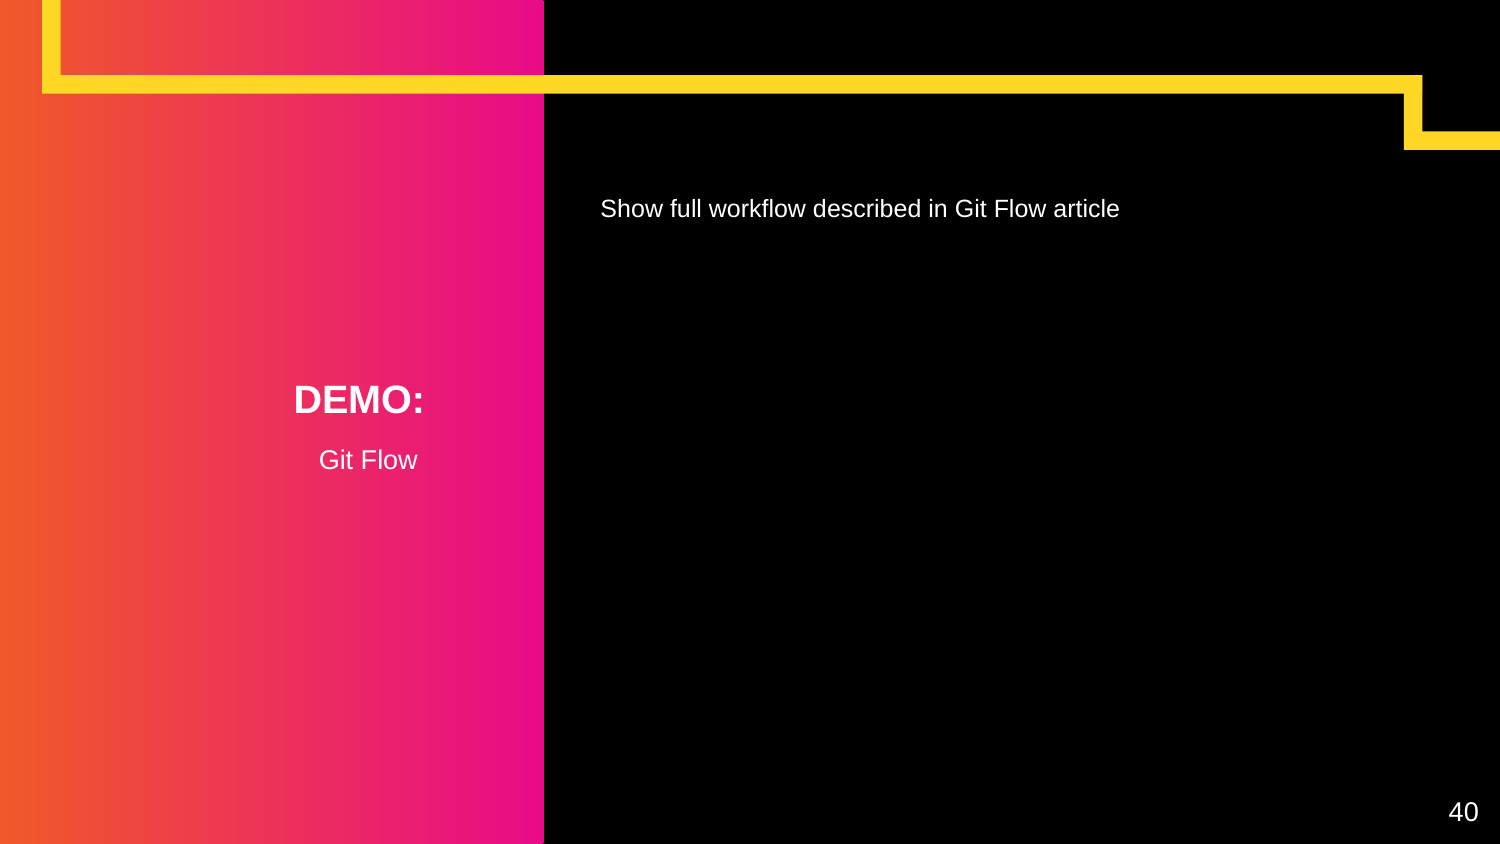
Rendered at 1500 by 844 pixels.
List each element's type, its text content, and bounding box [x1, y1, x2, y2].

title DEMO: [42, 343, 433, 430]
subtitle Git Flow [57, 427, 433, 514]
list Show full workflow described in Git Flow article [547, 188, 1395, 666]
slide_number 40 [1403, 779, 1494, 844]
